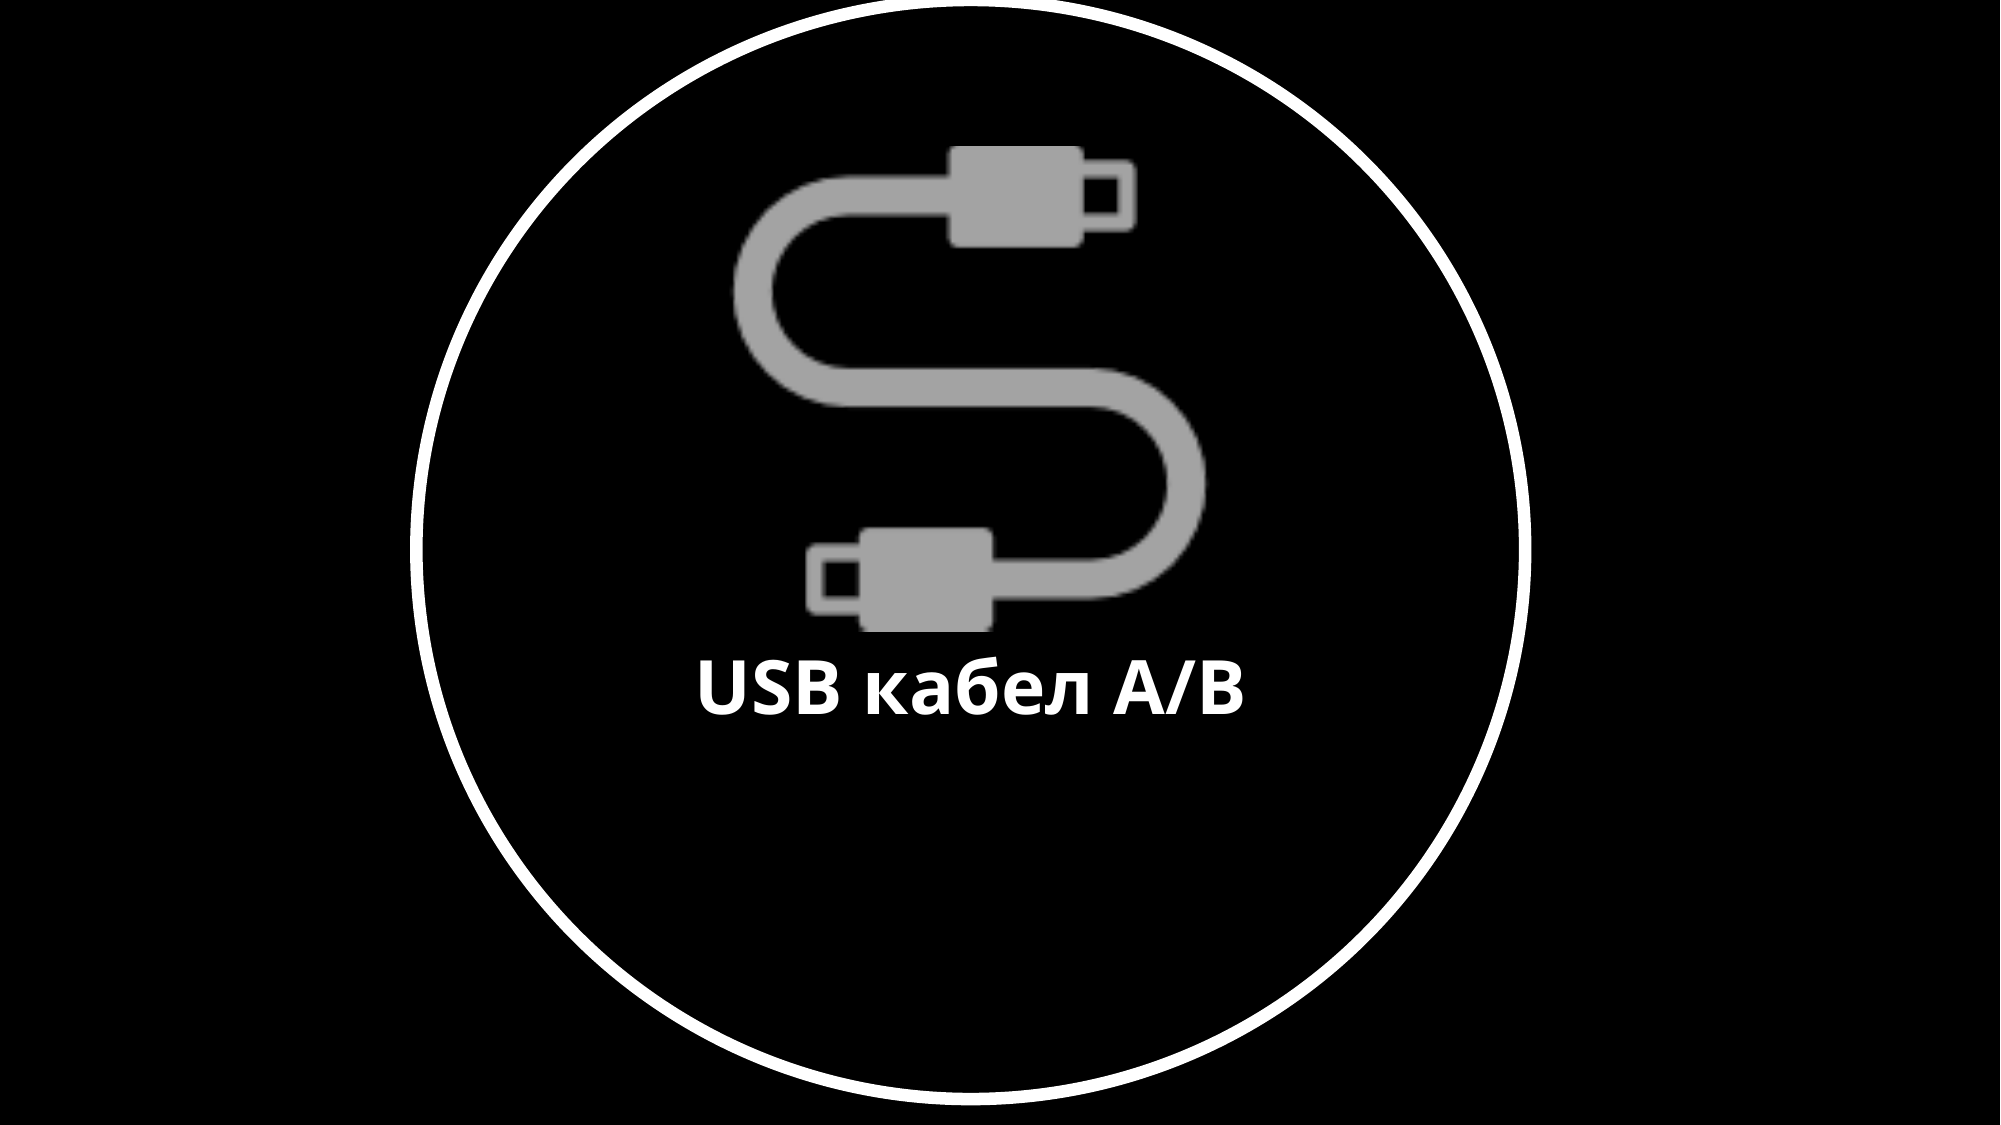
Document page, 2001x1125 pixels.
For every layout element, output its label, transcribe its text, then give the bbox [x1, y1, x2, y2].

text_box USB кабел A/B [559, 631, 1382, 737]
picture [727, 146, 1214, 633]
text_box [414, 0, 1527, 1101]
